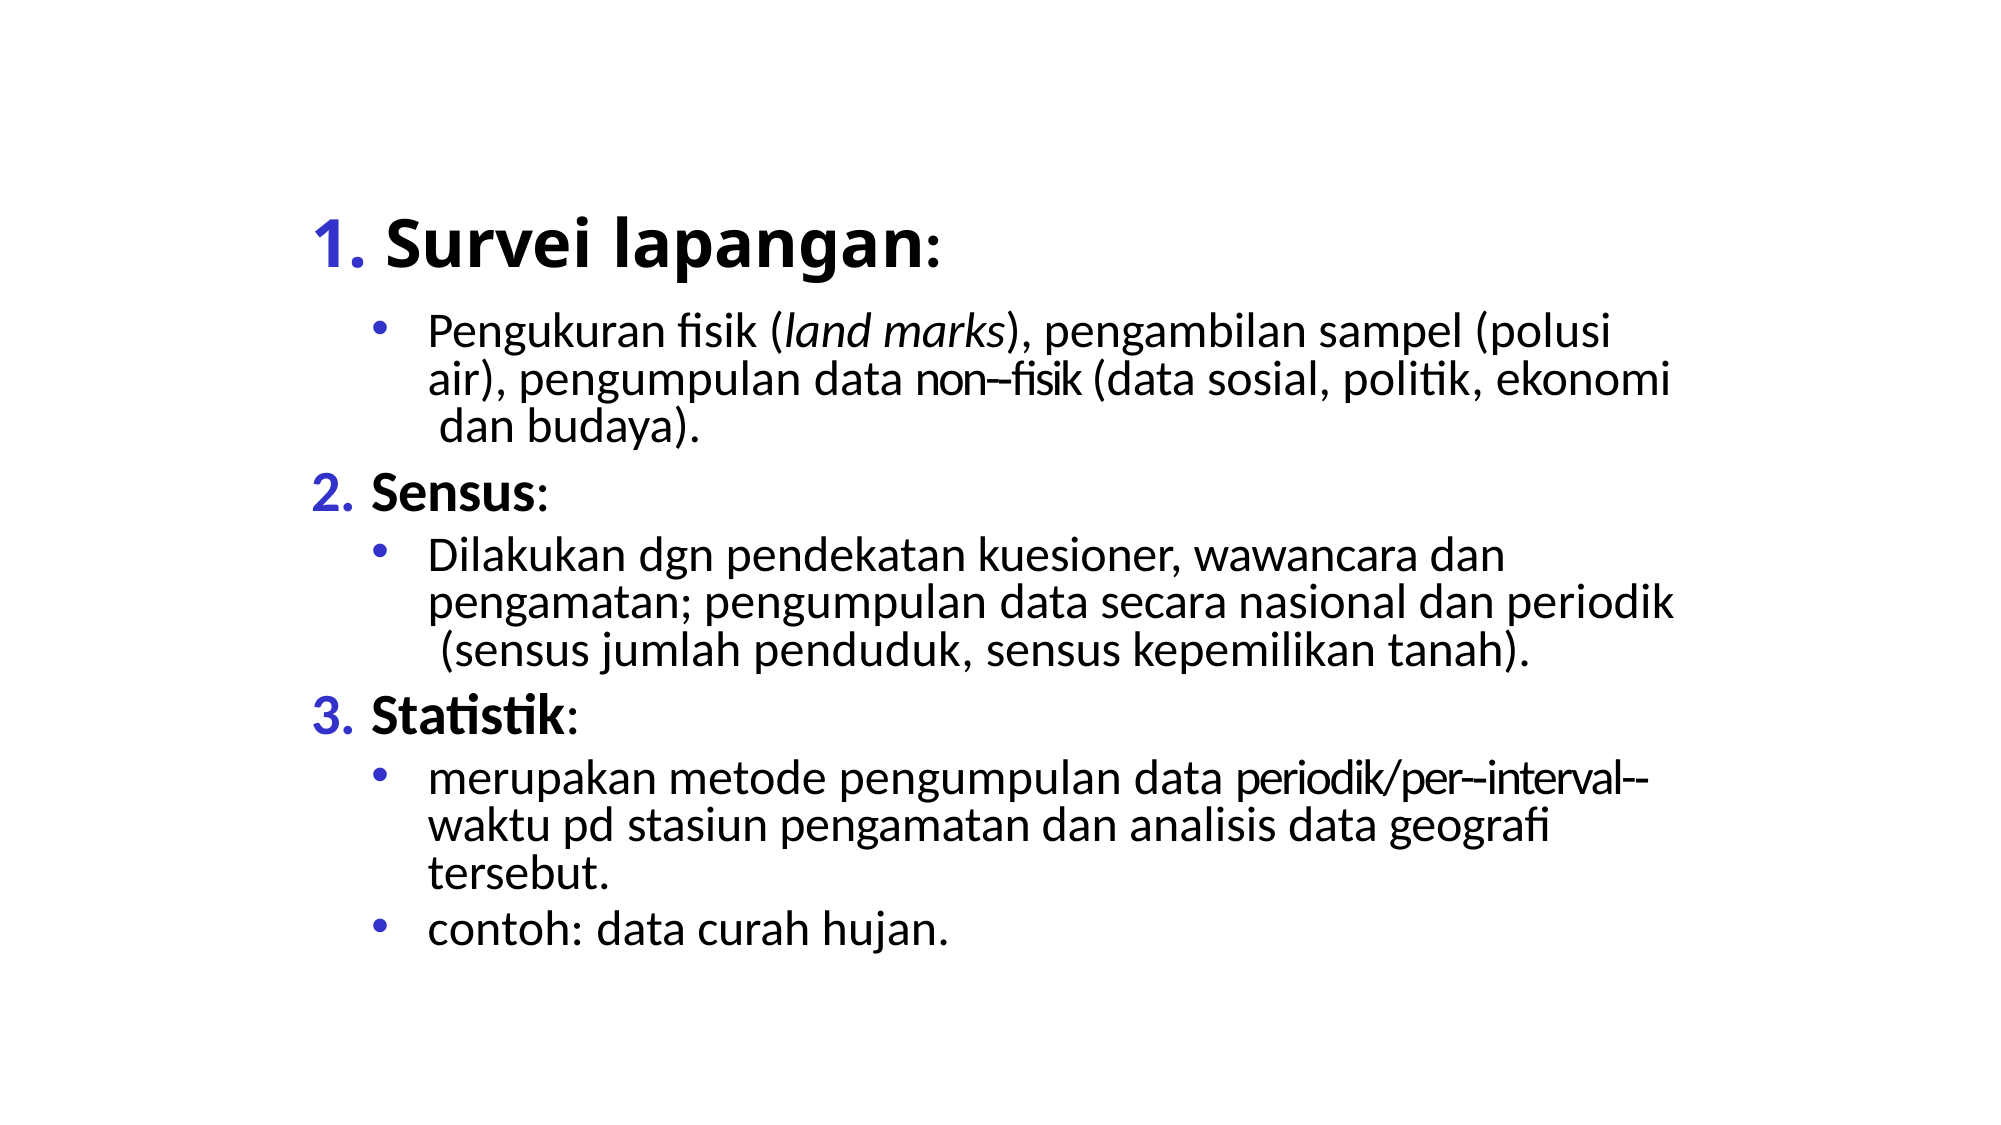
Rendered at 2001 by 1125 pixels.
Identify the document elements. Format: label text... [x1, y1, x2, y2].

text_box Pengukuran fisik (land marks), pengambilan sampel (polusi air), pengumpulan data non-­‐fisik (data sosial, politik, ekonomi dan budaya). Sensus: Dilakukan dgn pendekatan kuesioner, wawancara dan pengamatan; pengumpulan data secara nasional dan periodik (sensus jumlah penduduk, sensus kepemilikan tanah). Statistik: merupakan metode pengumpulan data periodik/per-­‐interval-­‐ waktu pd stasiun pengamatan dan analisis data geografi tersebut. contoh: data curah hujan. [309, 296, 1682, 955]
title 1. Survei lapangan: [309, 144, 1147, 296]
